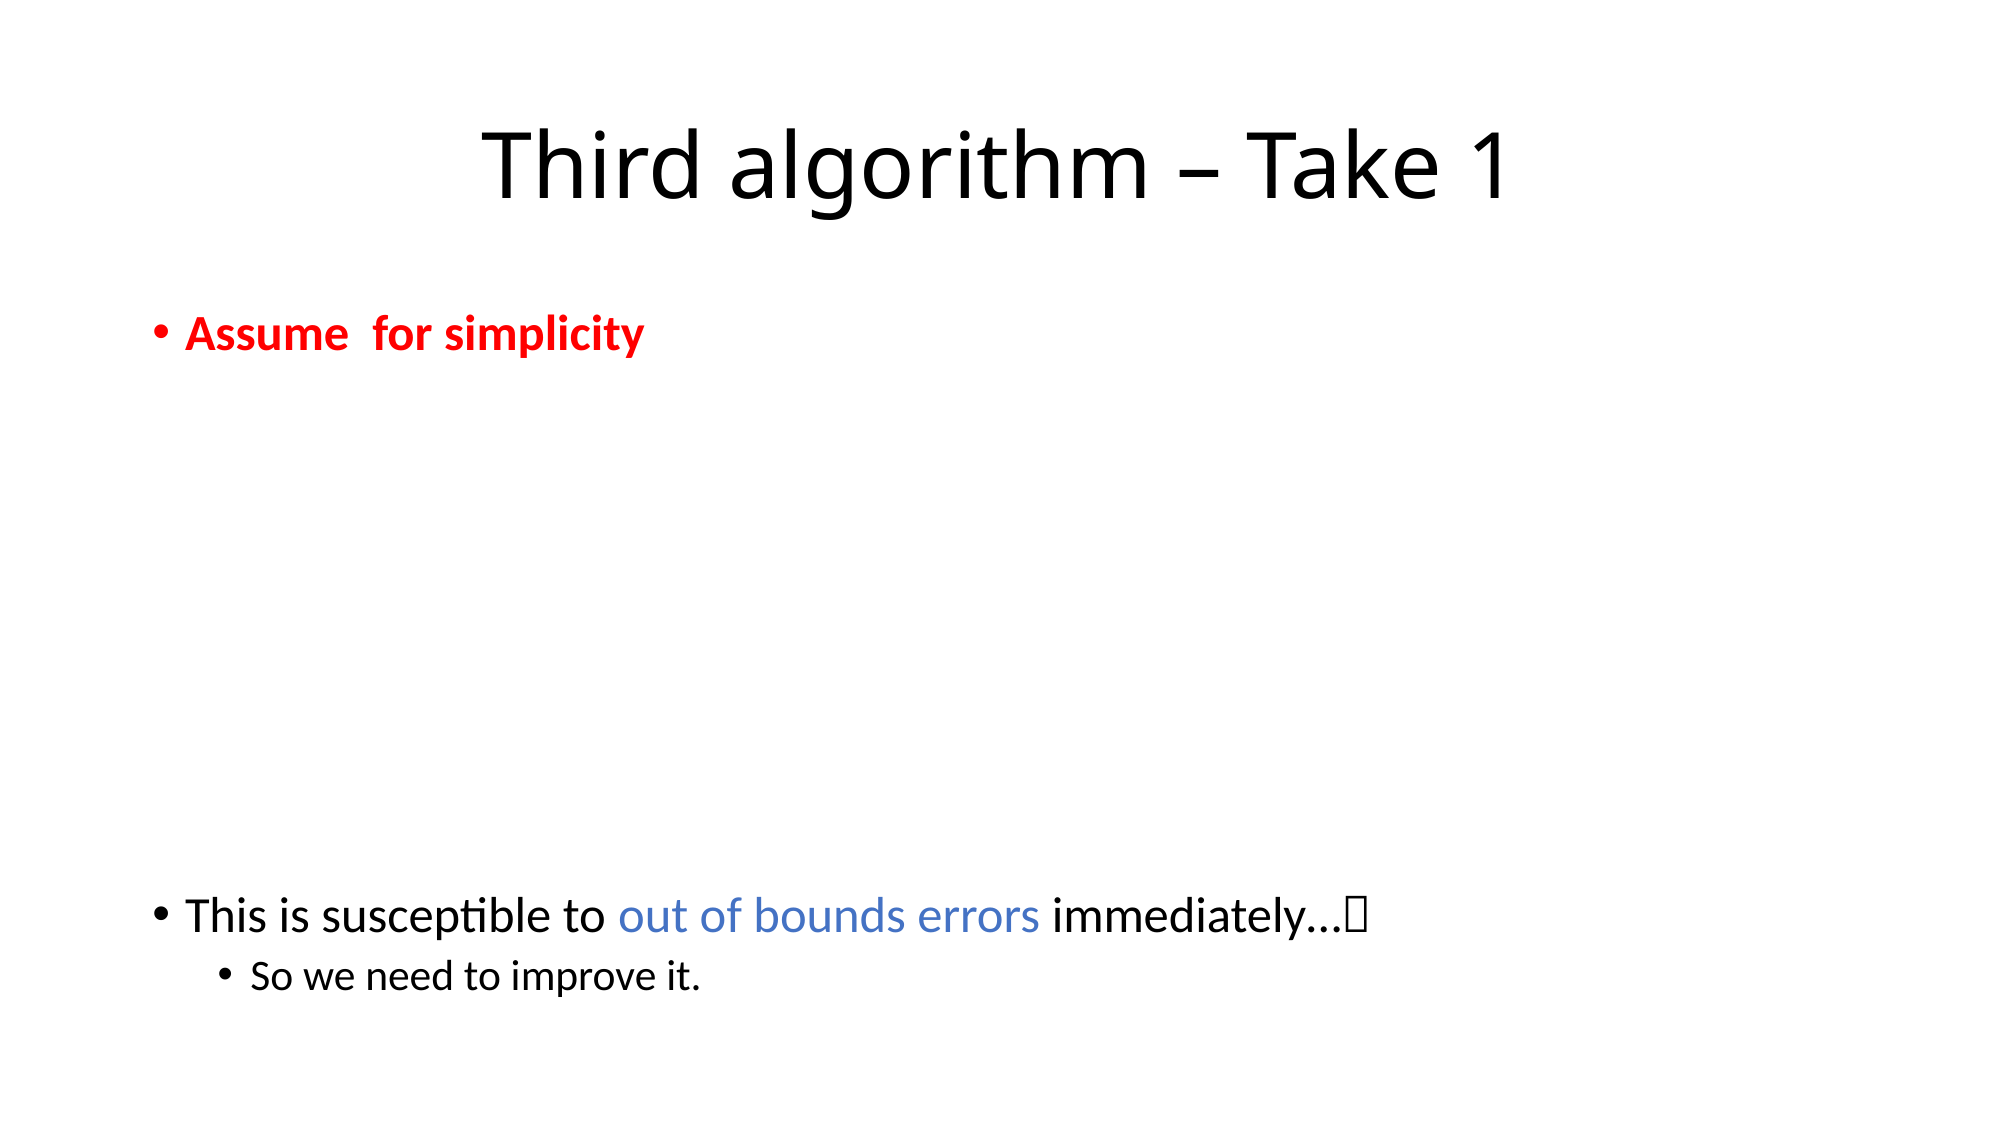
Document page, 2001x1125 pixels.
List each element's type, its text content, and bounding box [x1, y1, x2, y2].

title Third algorithm – Take 1 [137, 59, 1863, 278]
